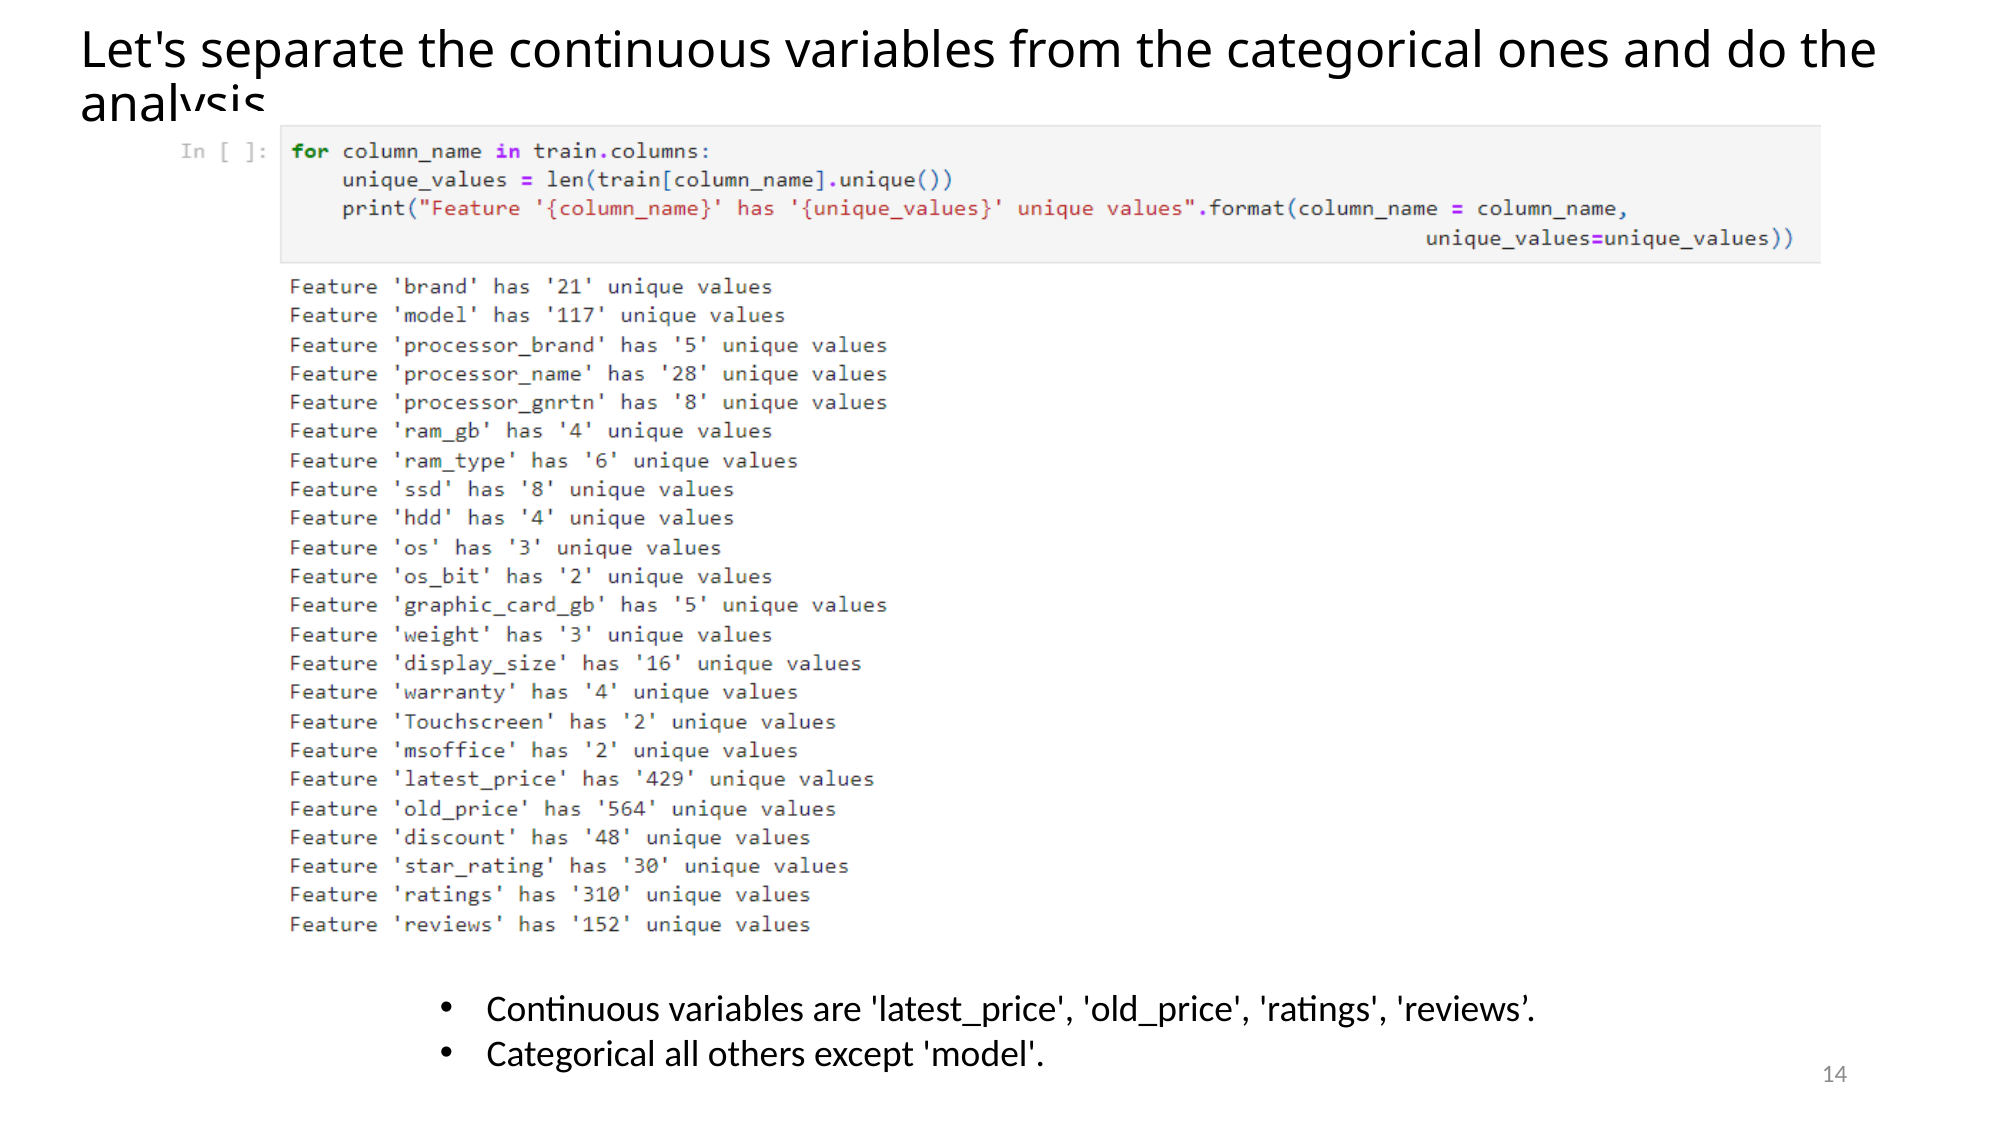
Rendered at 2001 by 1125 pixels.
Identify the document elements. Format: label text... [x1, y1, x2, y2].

title Let's separate the continuous variables from the categorical ones and do the analysis. [65, 44, 1935, 112]
text_box Continuous variables are 'latest_price', 'old_price', 'ratings', 'reviews’. Categorical all others except 'model'. [425, 976, 1575, 1082]
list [179, 111, 1821, 950]
slide_number 14 [1412, 1042, 1863, 1103]
